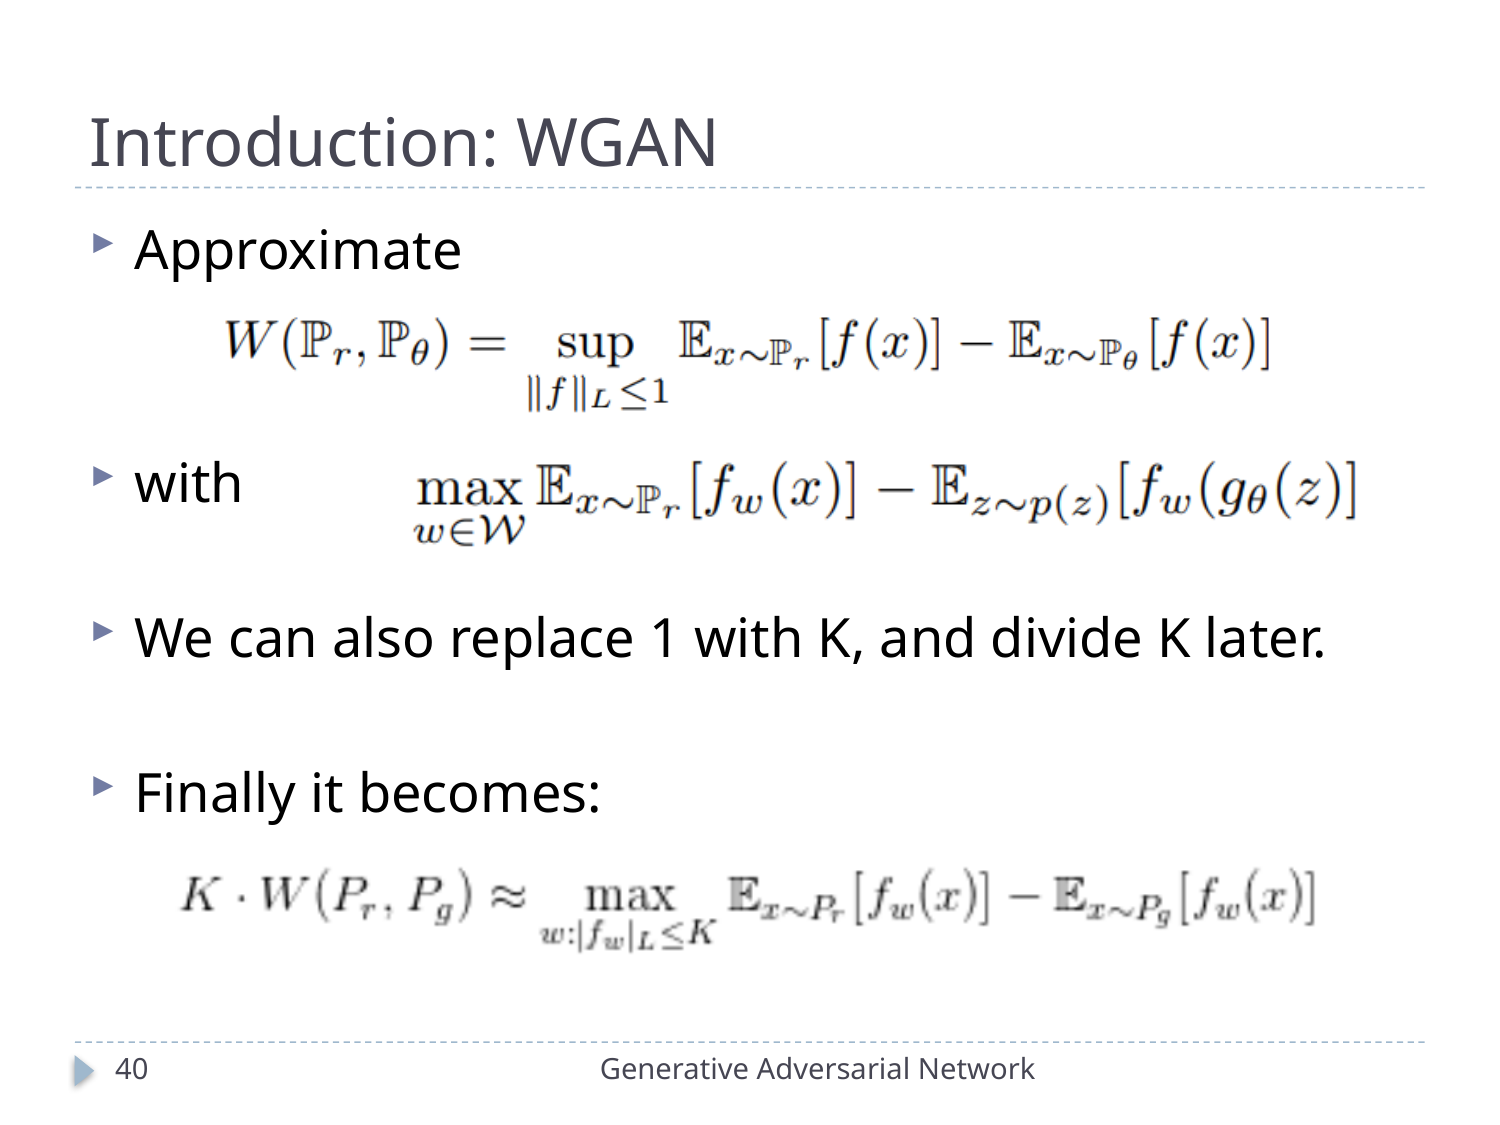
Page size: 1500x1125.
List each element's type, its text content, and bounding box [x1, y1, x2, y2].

picture [218, 302, 1286, 425]
slide_number 40 [100, 1042, 426, 1103]
footer Generative Adversarial Network [475, 1042, 1051, 1103]
list Approximate with We can also replace 1 with K, and divide K later. Finally it becomes: [75, 208, 1425, 1010]
title Introduction: WGAN [75, 24, 1425, 188]
picture [159, 845, 1327, 964]
picture [383, 432, 1377, 563]
